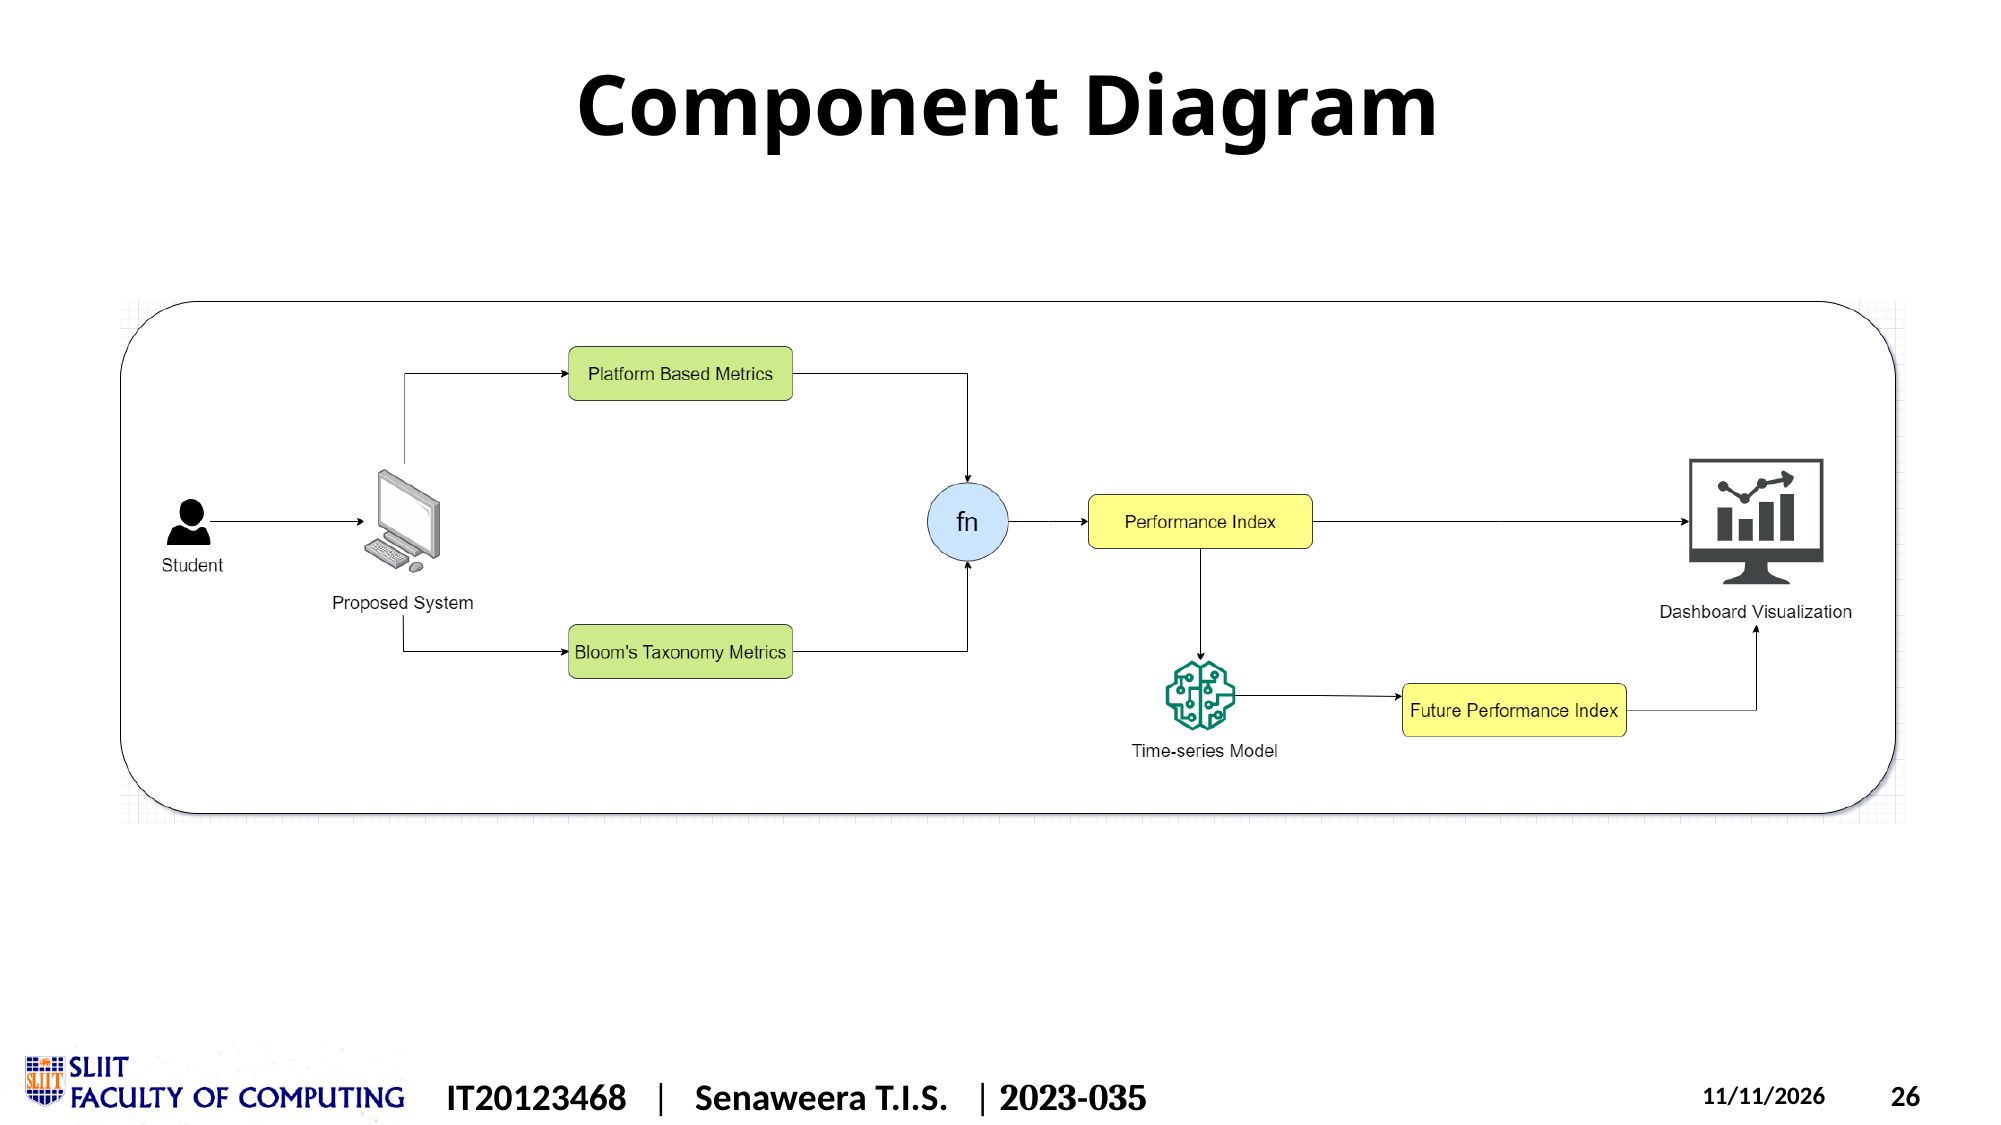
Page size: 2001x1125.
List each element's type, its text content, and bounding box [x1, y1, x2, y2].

text_box Component Diagram [49, 37, 1967, 180]
text_box IT20123468 | Senaweera T.I.S. | 2023-035 [431, 1064, 1551, 1125]
picture [0, 1045, 413, 1125]
picture [119, 301, 1905, 824]
